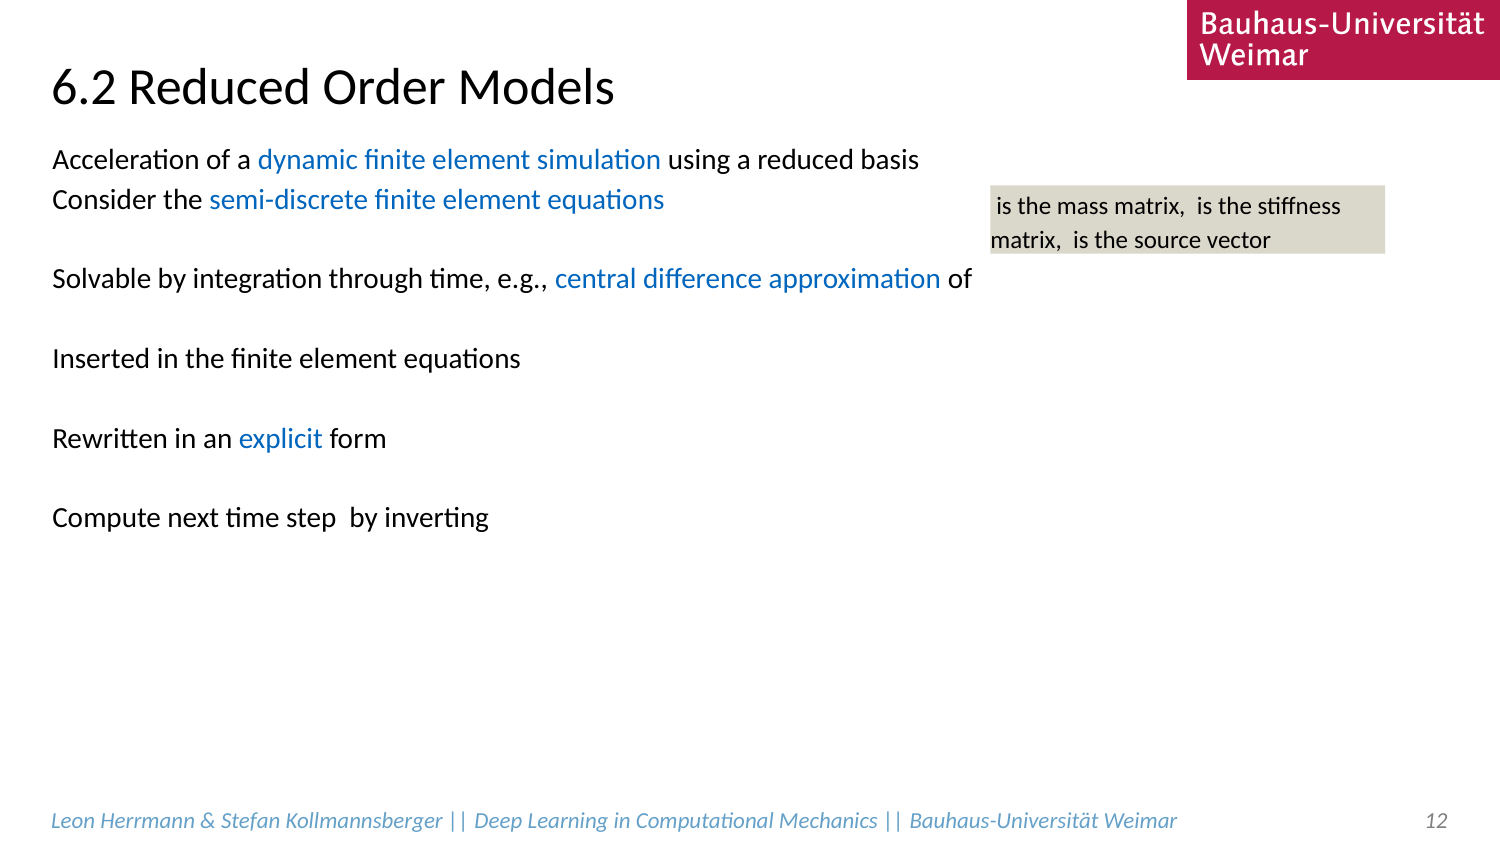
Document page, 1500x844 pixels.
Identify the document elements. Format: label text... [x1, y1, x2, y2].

picture [1187, 0, 1500, 80]
footer Leon Herrmann & Stefan Kollmannsberger || Deep Learning in Computational Mechanics || Bauhaus-Universität Weimar [51, 796, 1311, 842]
title 6.2 Reduced Order Models [50, 48, 1189, 114]
slide_number 12 [1311, 796, 1448, 842]
